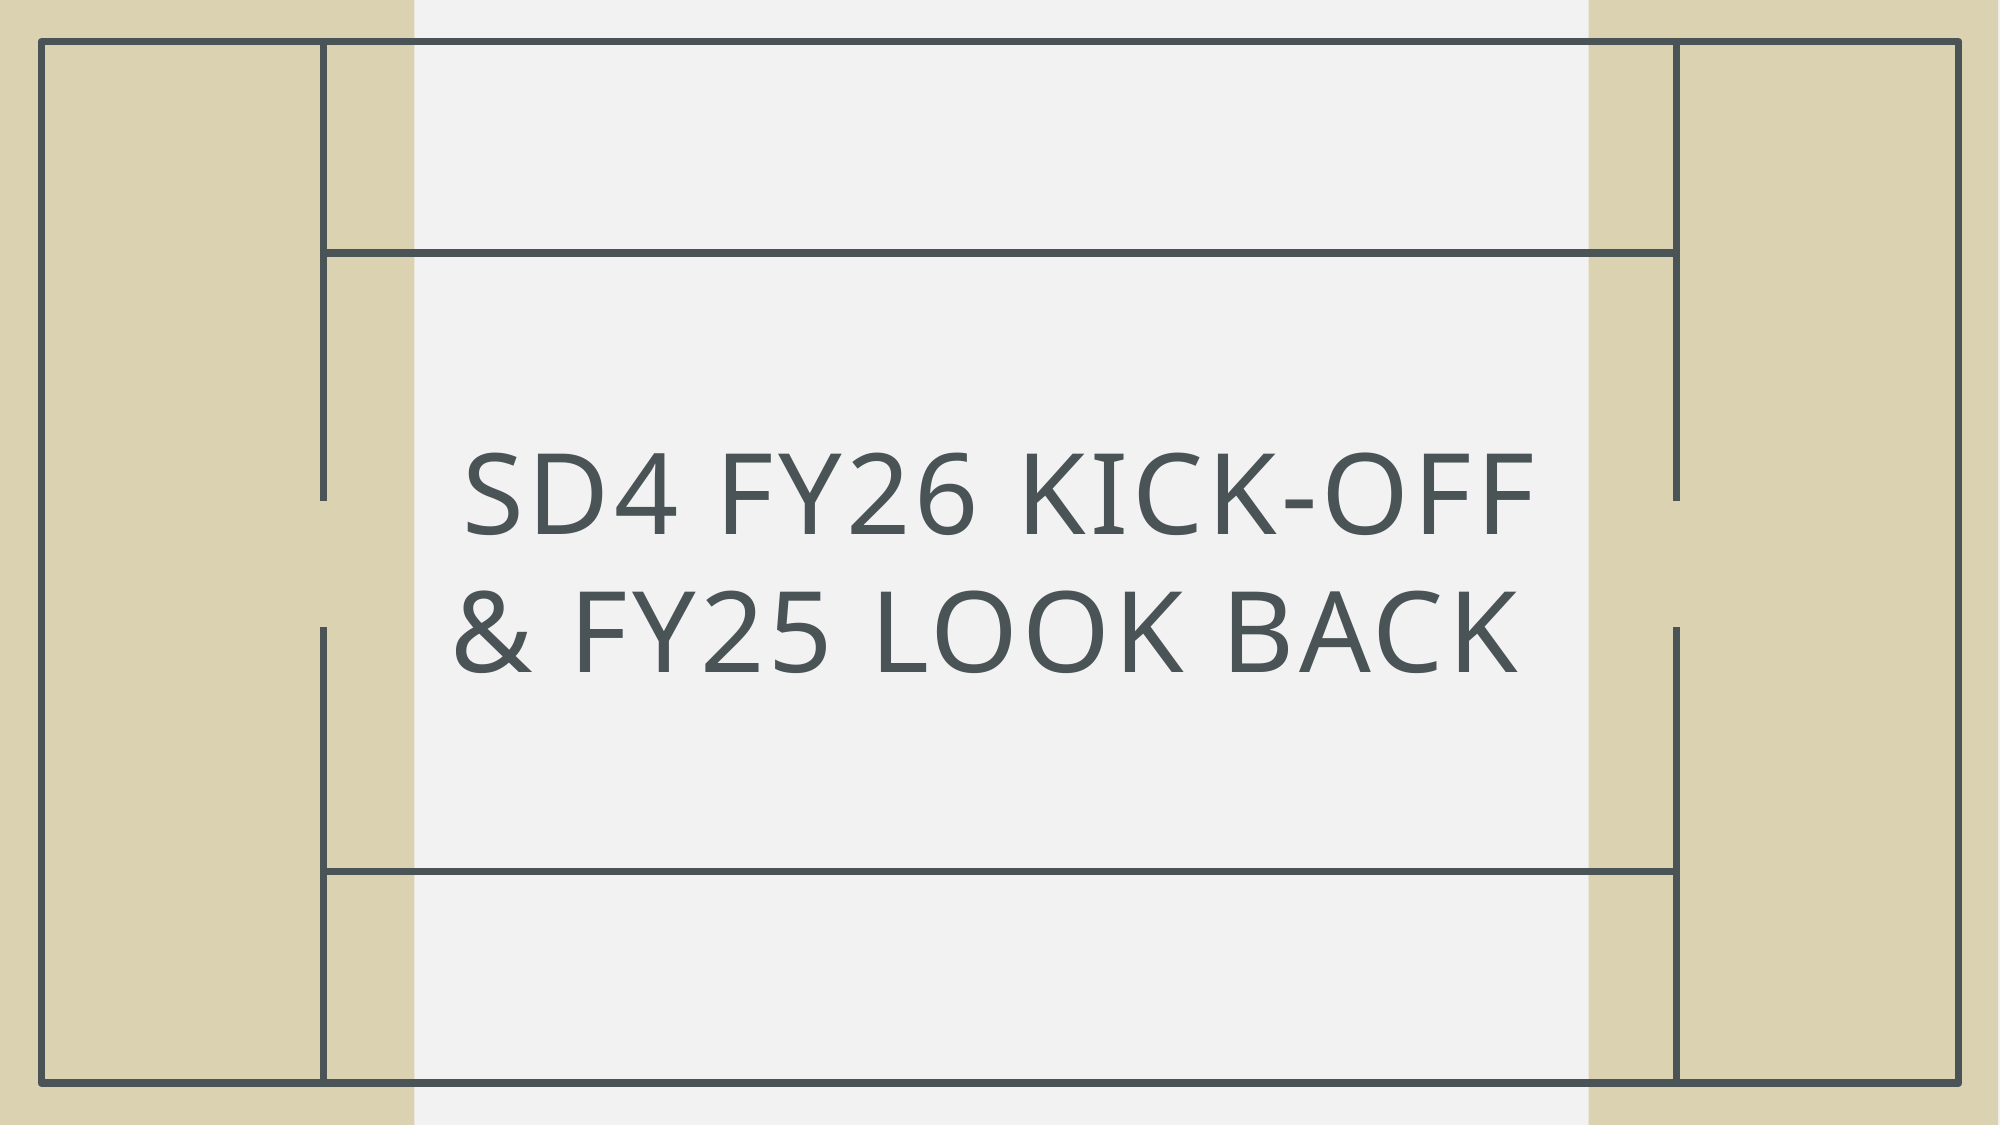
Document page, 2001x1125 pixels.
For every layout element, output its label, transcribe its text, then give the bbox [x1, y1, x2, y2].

title Sd4 fy26 kick-off & fy25 Look back [412, 284, 1591, 841]
